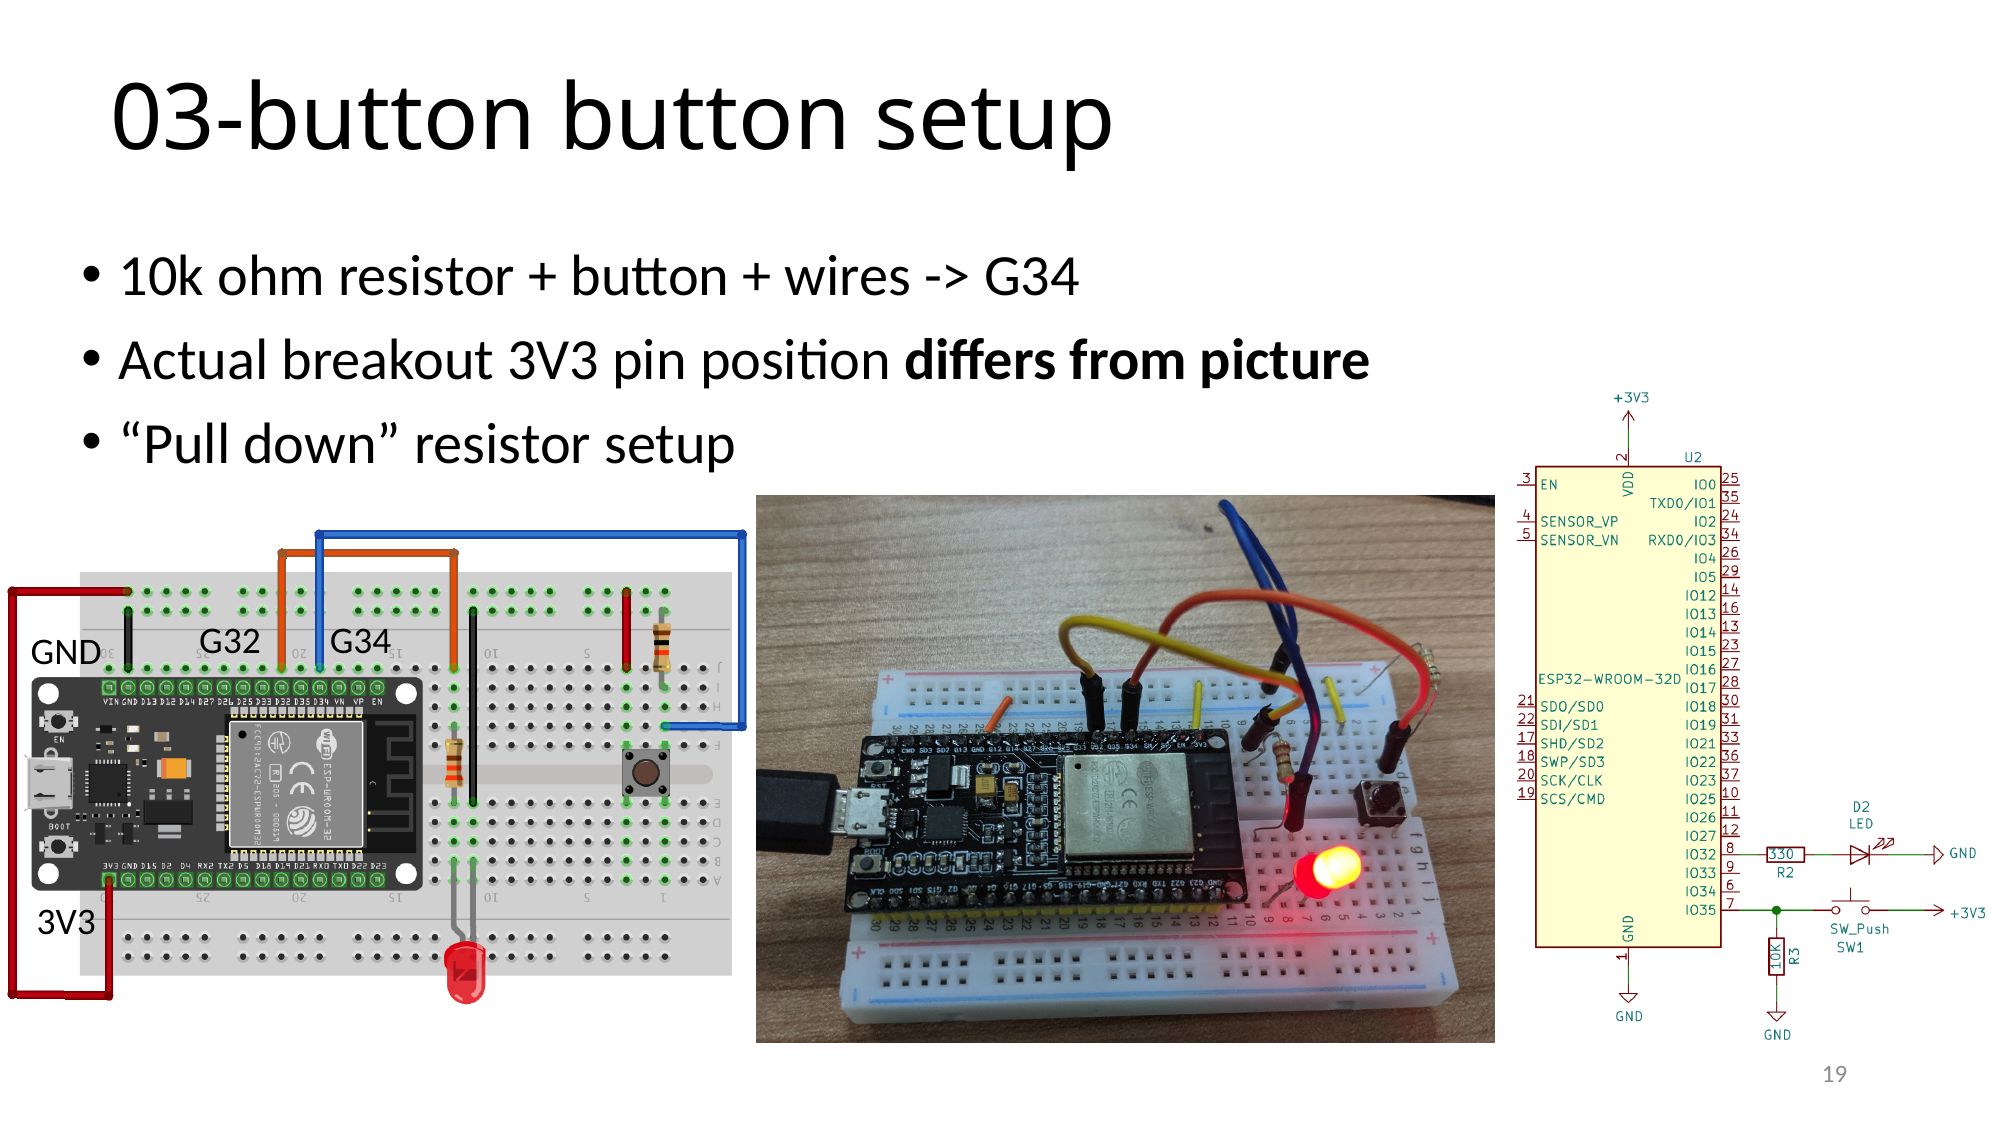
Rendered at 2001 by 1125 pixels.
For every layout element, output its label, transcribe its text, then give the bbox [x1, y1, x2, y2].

text_box 10k ohm resistor + button + wires -> G34 Actual breakout 3V3 pin position differs from picture “Pull down” resistor setup [66, 237, 1792, 952]
title 03-button button setup [95, 35, 1821, 204]
picture [756, 495, 1495, 1043]
slide_number 19 [1412, 1042, 1863, 1103]
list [0, 527, 754, 1010]
picture [1508, 385, 1989, 1043]
